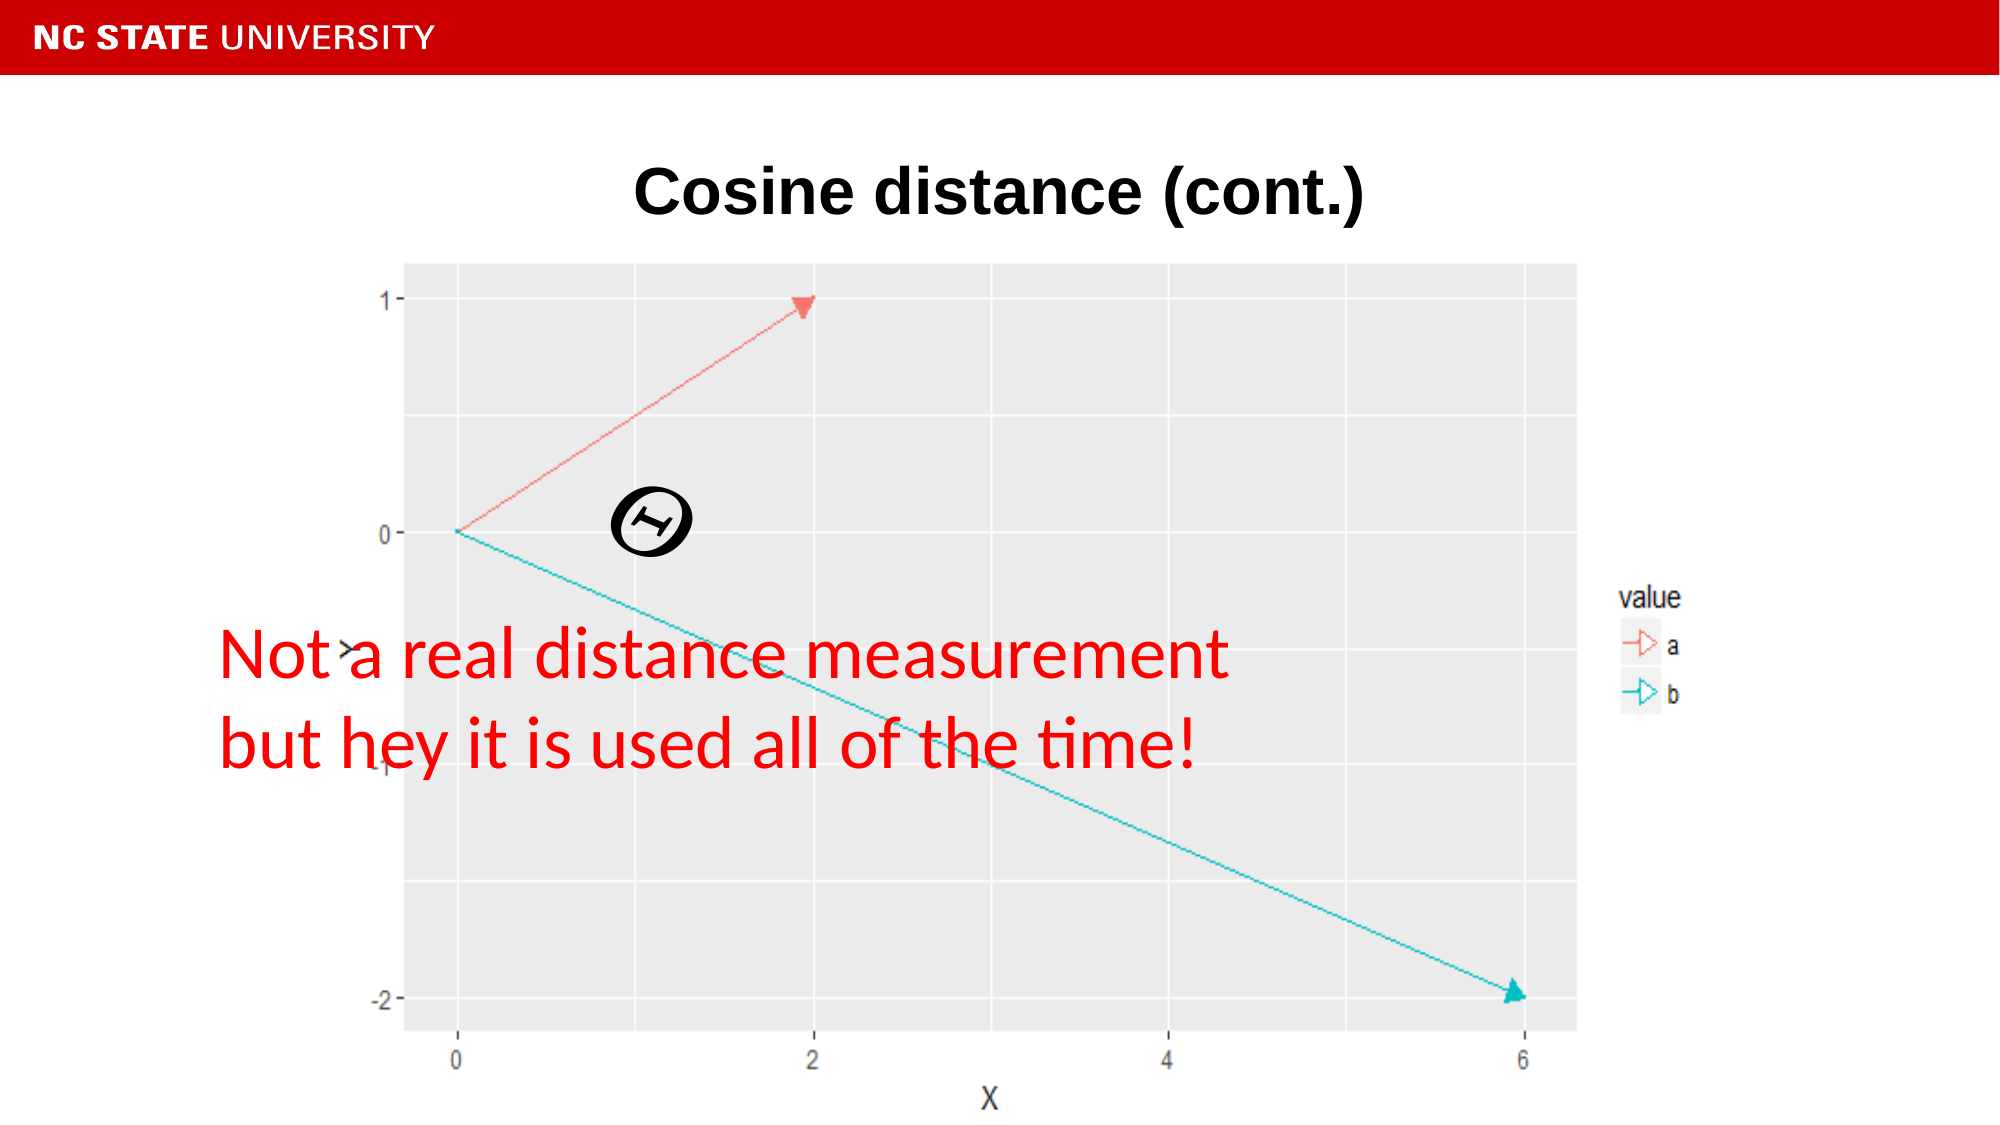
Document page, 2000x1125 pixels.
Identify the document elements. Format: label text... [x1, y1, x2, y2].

title Cosine distance (cont.) [99, 99, 1900, 276]
picture [324, 249, 1709, 1125]
text_box Not a real distance measurement but hey it is used all of the time! [204, 596, 319, 791]
picture [0, 0, 2000, 75]
